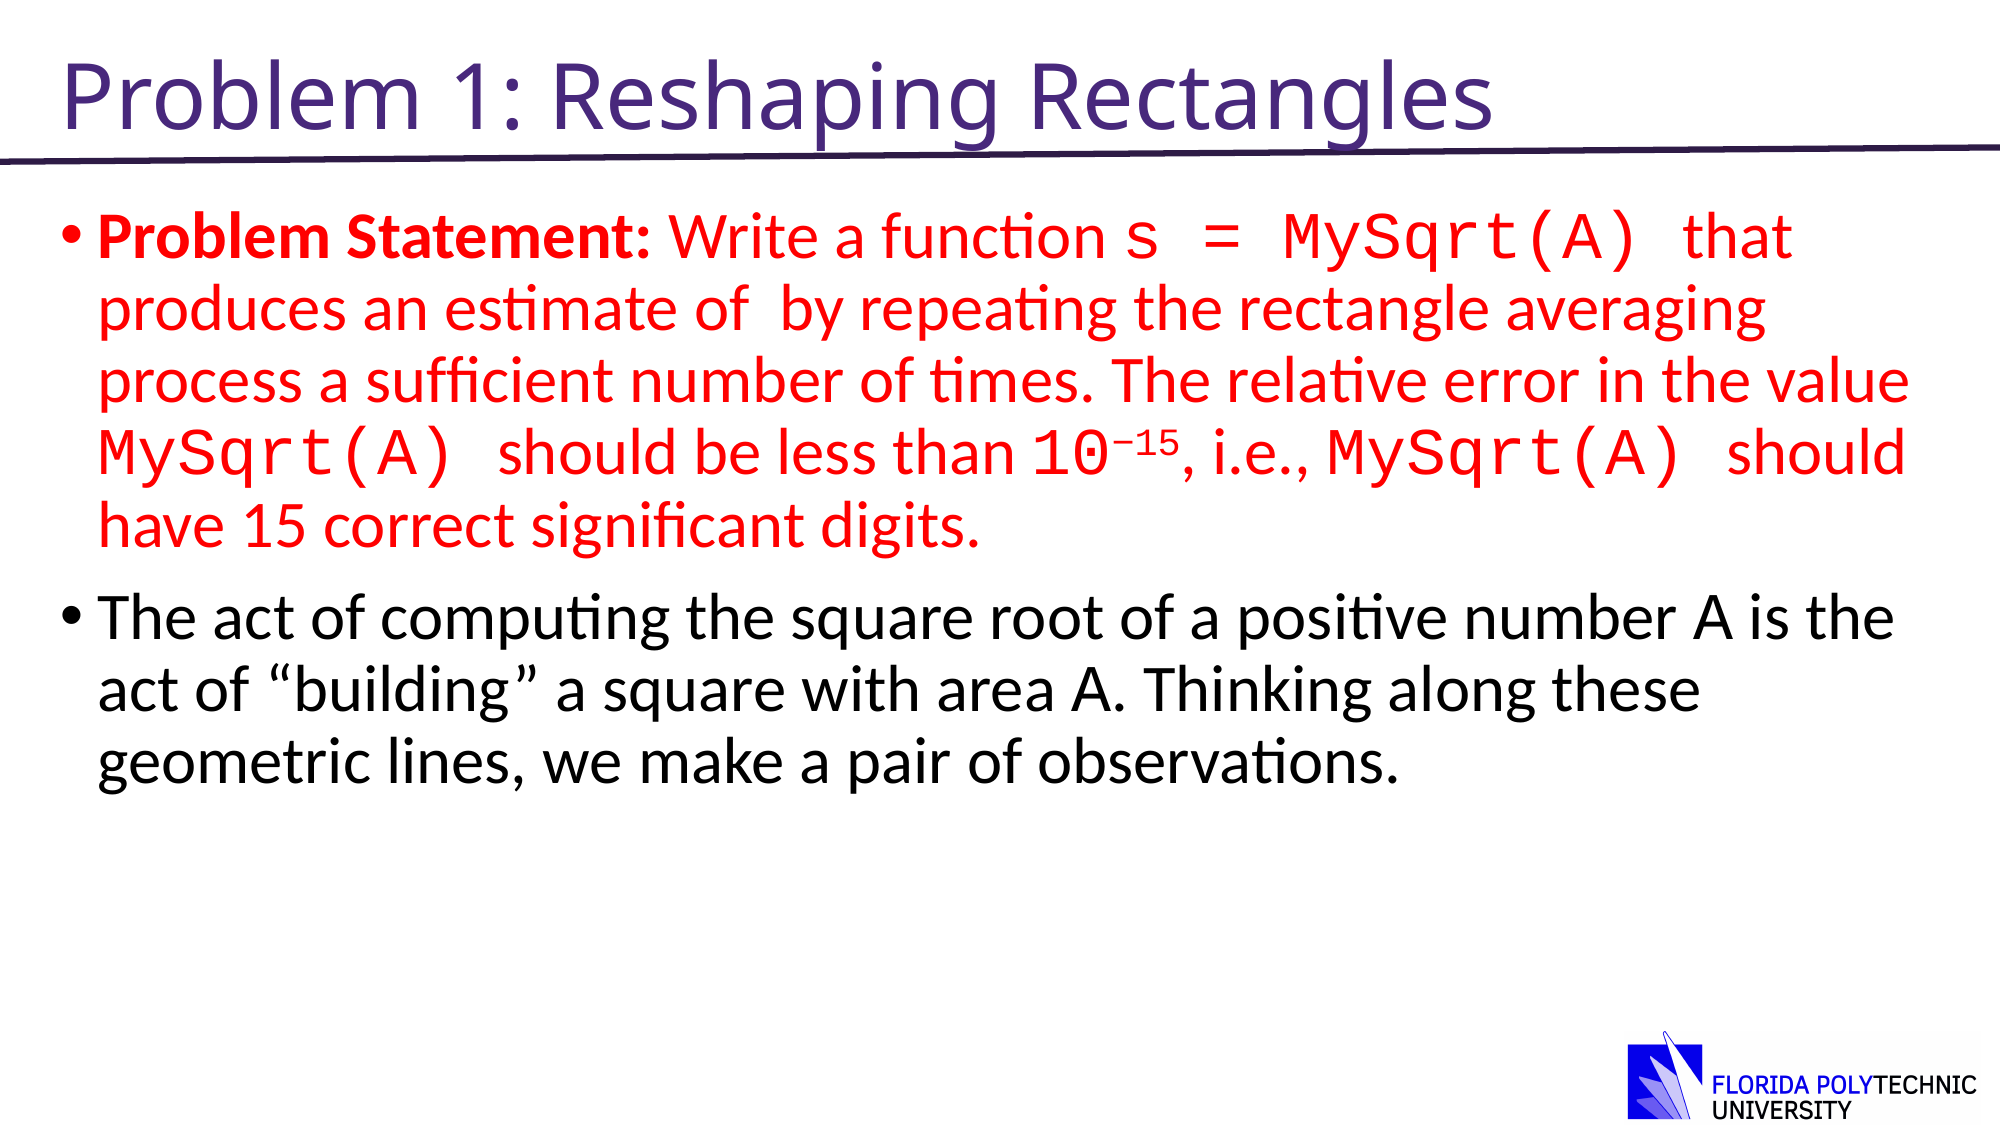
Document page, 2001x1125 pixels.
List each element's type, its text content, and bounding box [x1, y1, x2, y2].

title Problem 1: Reshaping Rectangles [44, 22, 1971, 177]
picture [1624, 1031, 1981, 1125]
